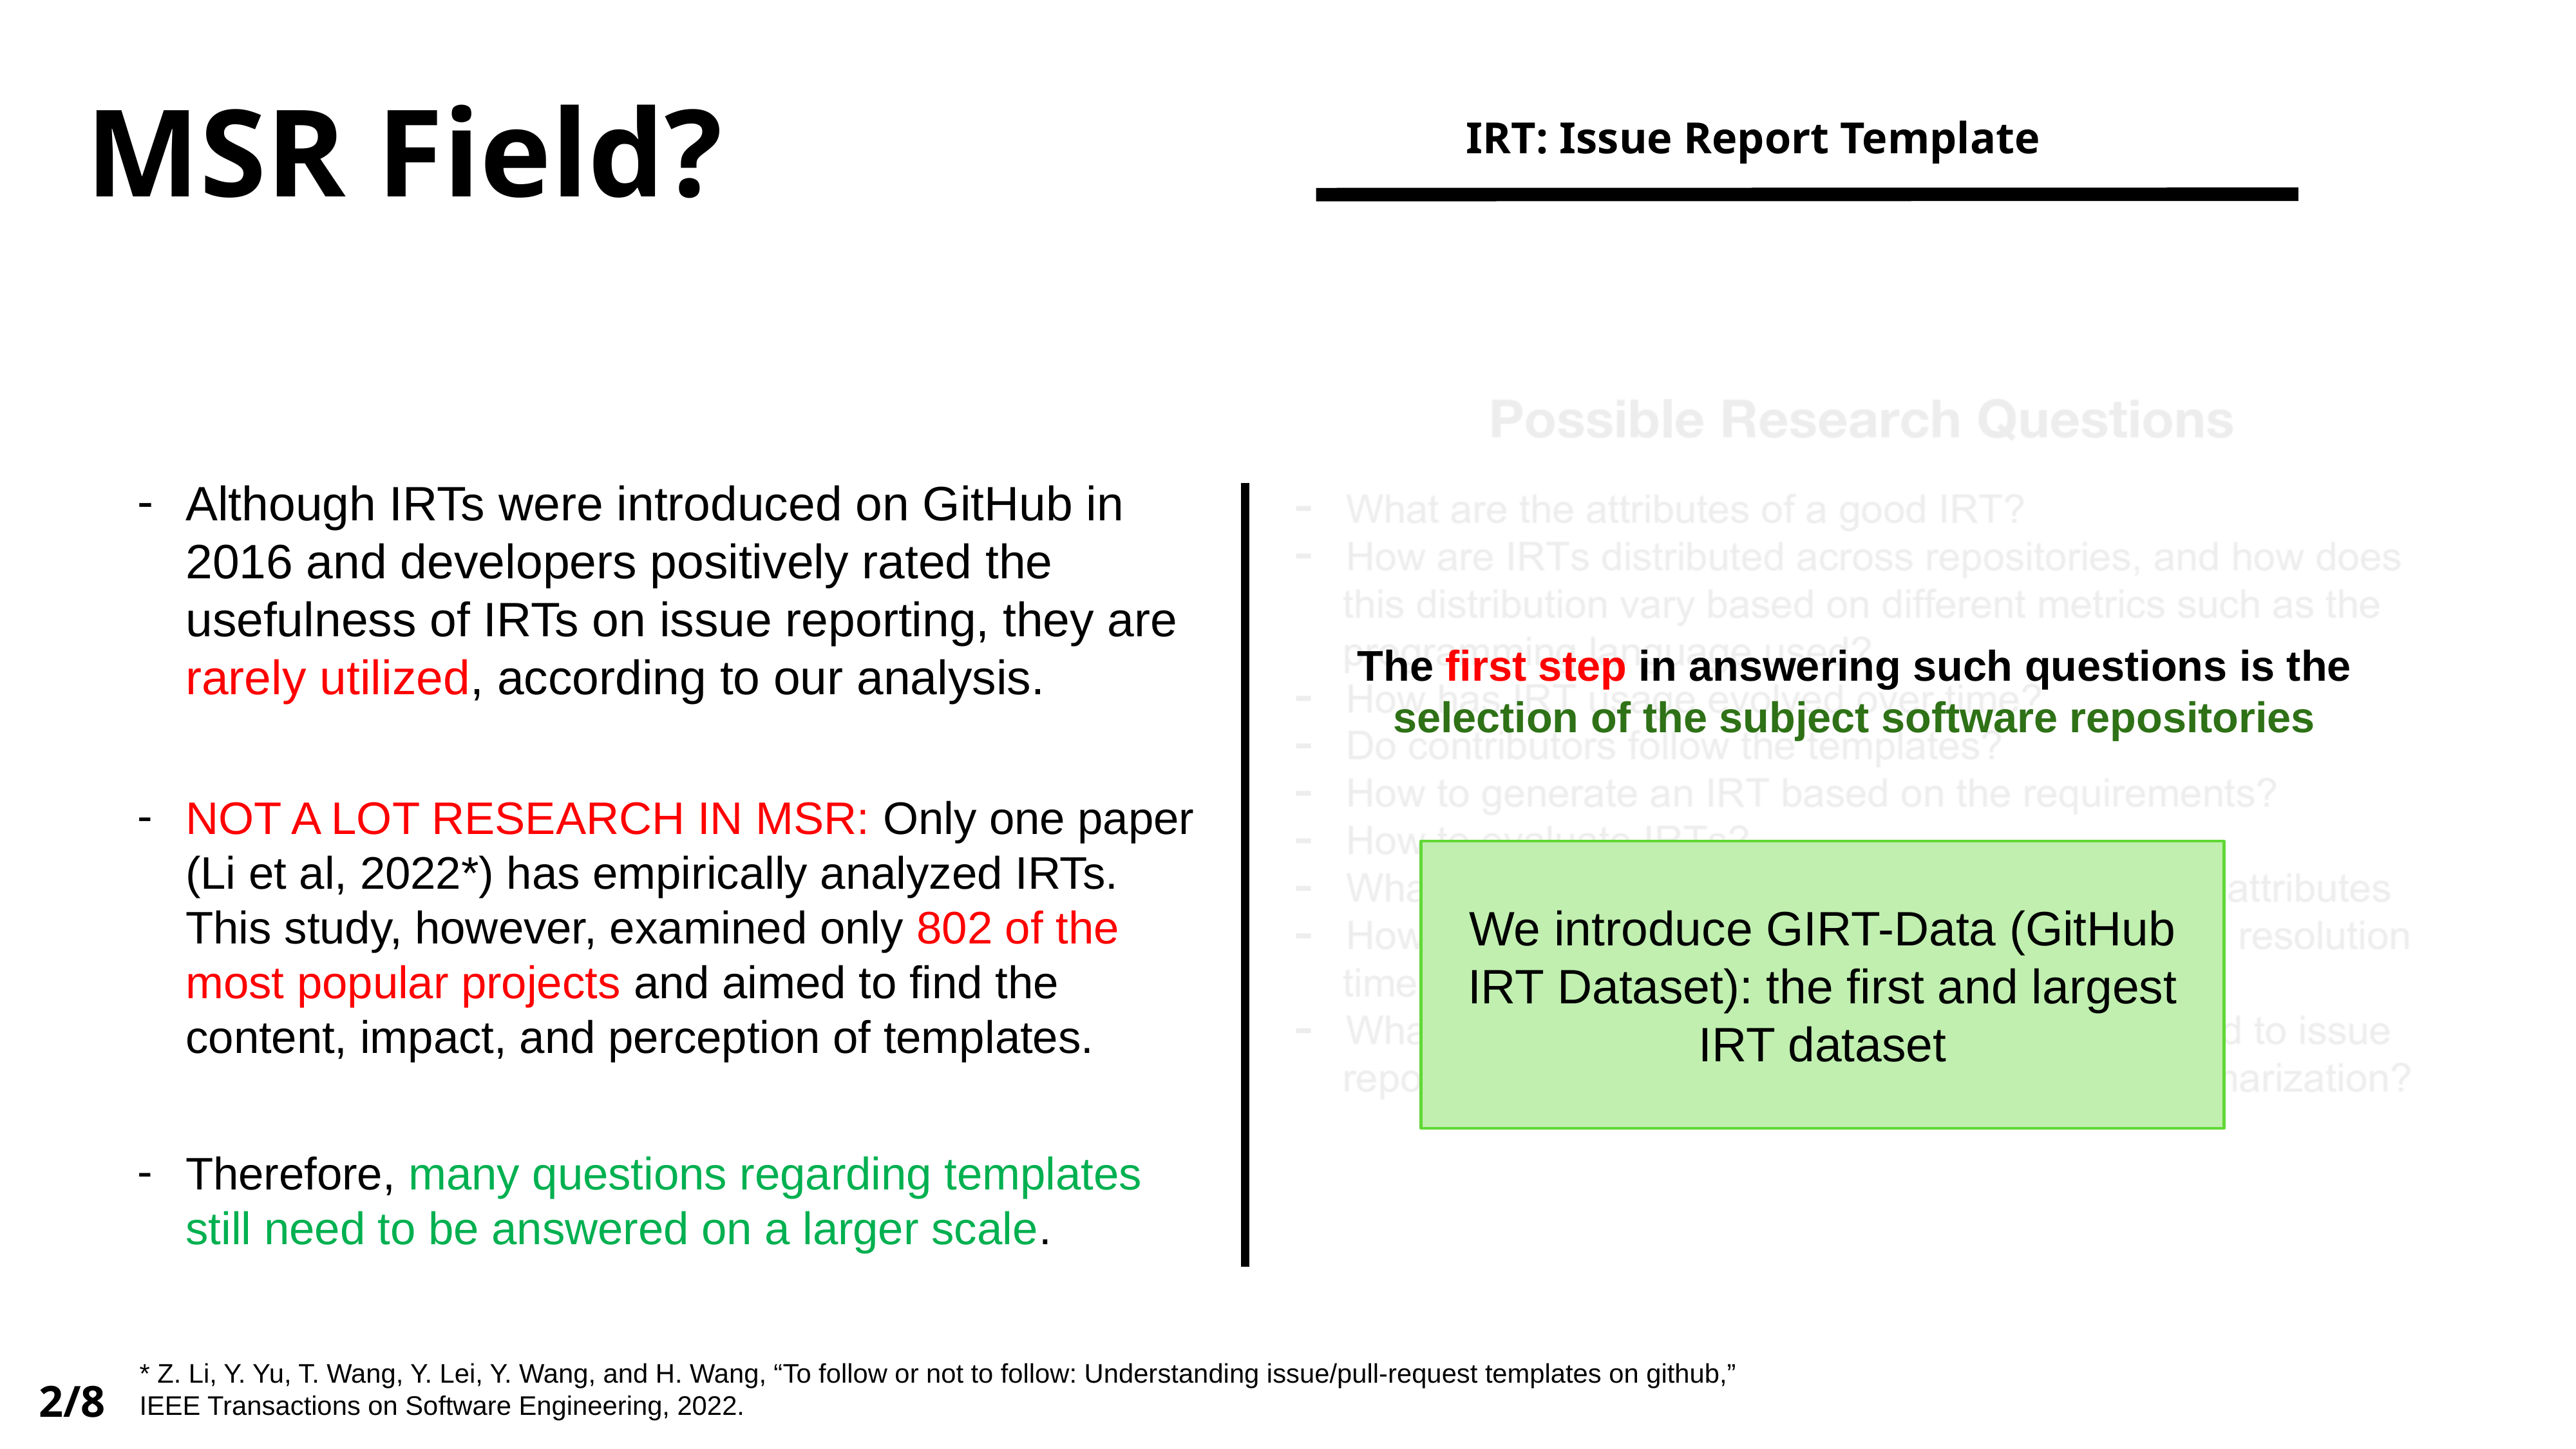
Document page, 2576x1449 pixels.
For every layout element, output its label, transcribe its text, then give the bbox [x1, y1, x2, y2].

text_box 2/8 [29, 1369, 129, 1431]
text_box IRT: Issue Report Template [1457, 106, 2576, 167]
text_box MSR Field? [79, 62, 1493, 252]
text_box Although IRTs were introduced on GitHub in 2016 and developers positively rated the usefulness of IRTs on issue reporting, they are rarely utilized, according to our analysis. NOT A LOT RESEARCH IN MSR: Only one paper (Li et al, 2022*) has empirically analyzed IRTs. This study, however, examined only 802 of the most popular projects and aimed to find the content, impact, and perception of templates. Therefore, many questions regarding templates still need to be answered on a larger scale. [128, 462, 1216, 1264]
picture [1264, 370, 2445, 1125]
text_box * Z. Li, Y. Yu, T. Wang, Y. Lei, Y. Wang, and H. Wang, “To follow or not to follow: Understanding issue/pull-request templates on github,” IEEE Transactions on Software Engineering, 2022. [129, 1347, 1808, 1431]
